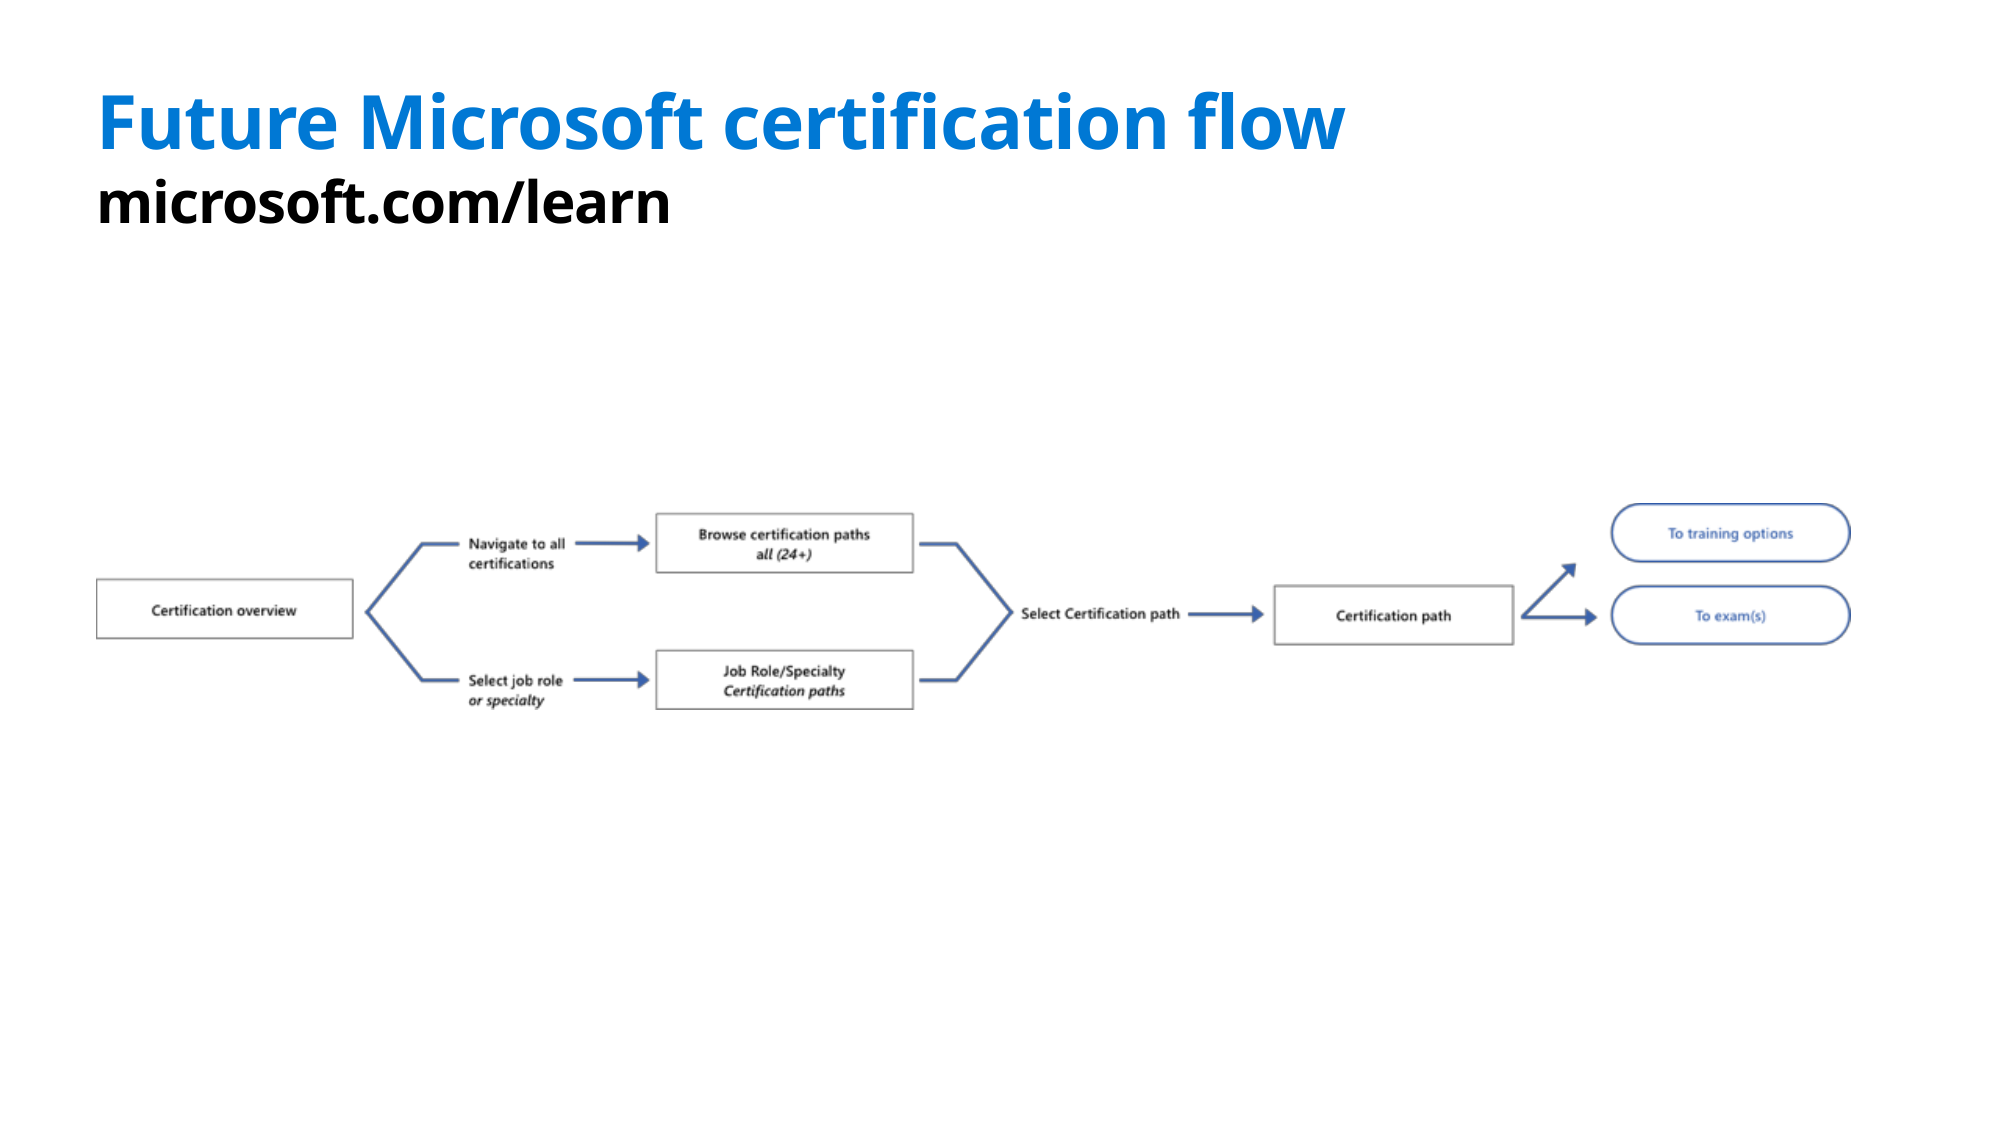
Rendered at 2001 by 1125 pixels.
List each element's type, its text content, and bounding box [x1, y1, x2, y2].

title Future Microsoft certification flow microsoft.com/learn [96, 75, 1904, 166]
picture [96, 503, 1851, 711]
